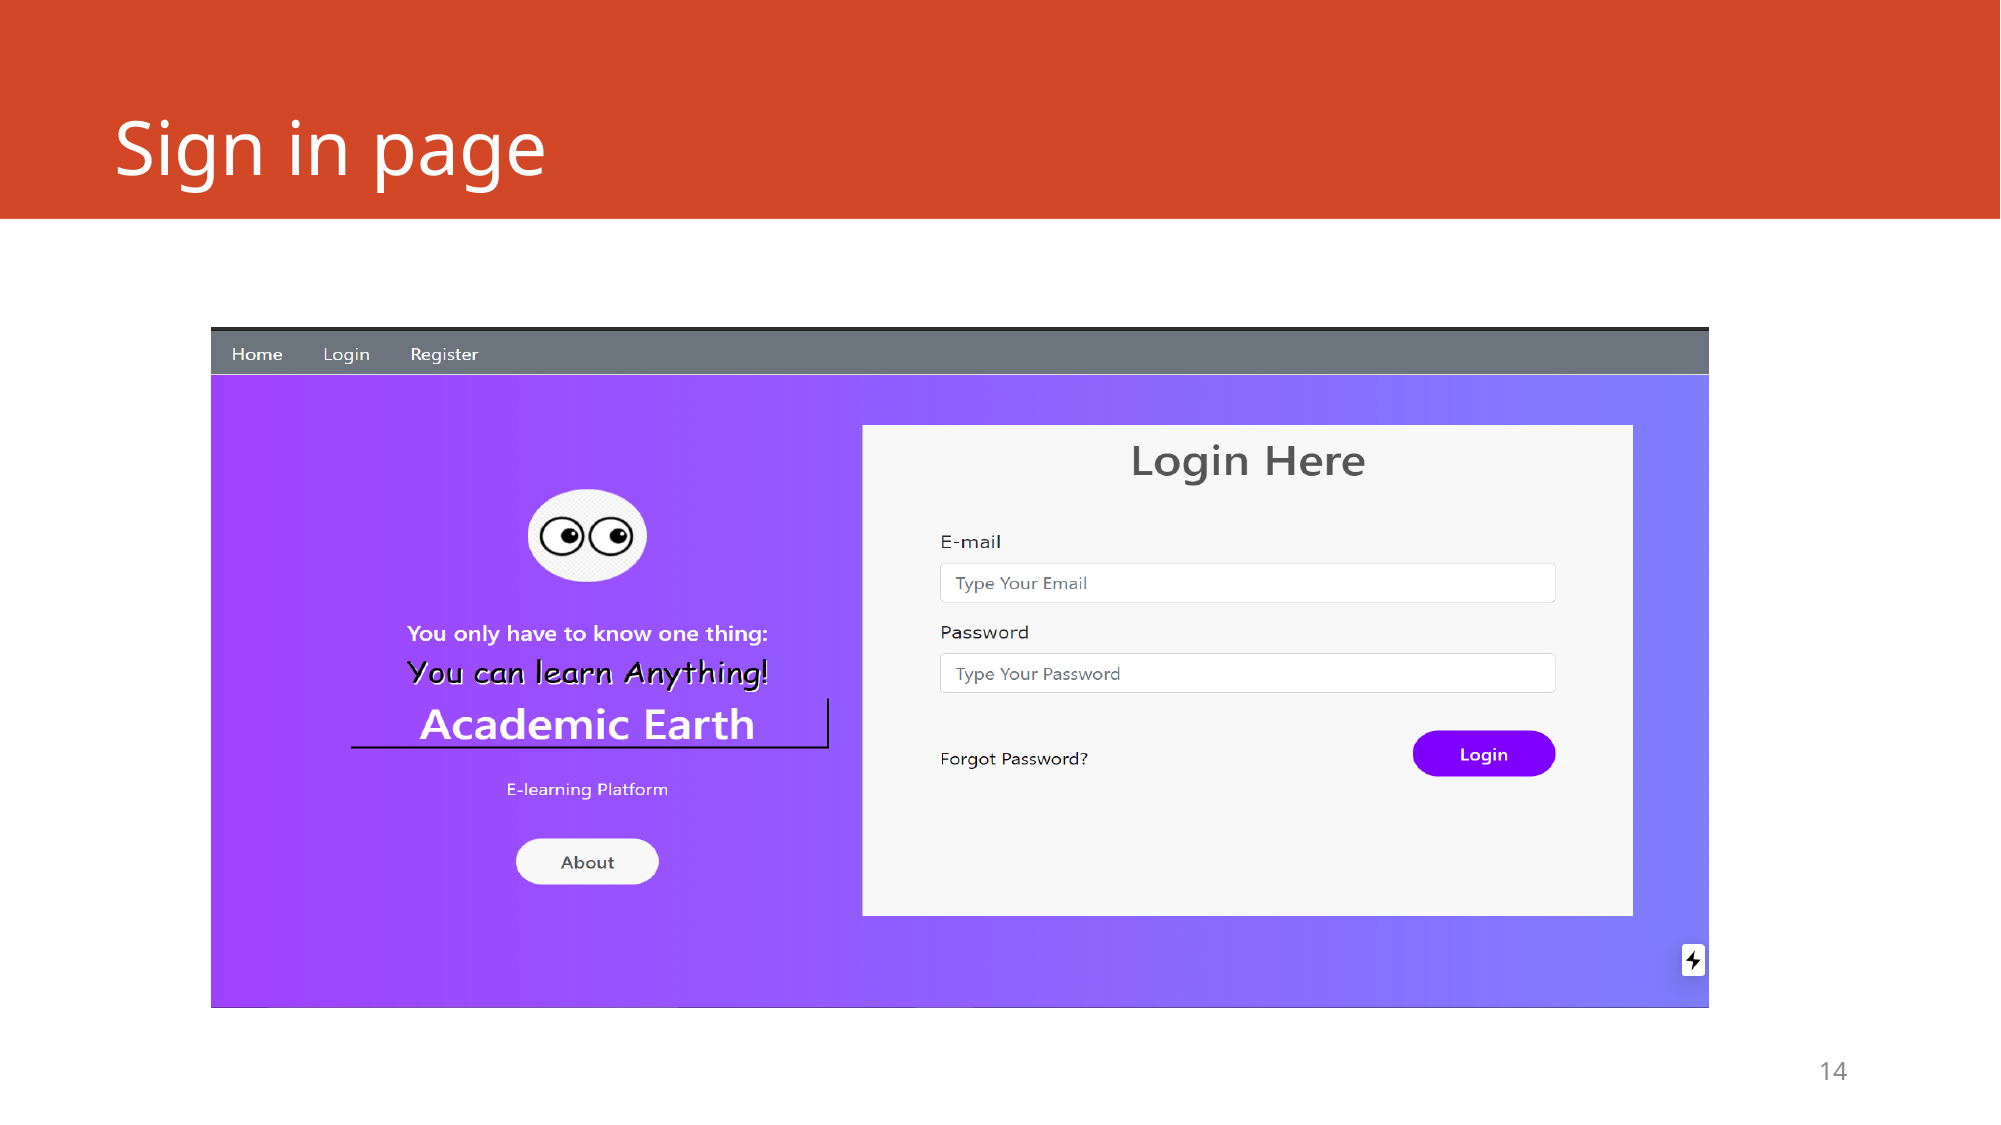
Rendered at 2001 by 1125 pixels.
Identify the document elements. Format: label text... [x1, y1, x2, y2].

title Sign in page [99, 0, 1863, 199]
slide_number 14 [1325, 1042, 1863, 1103]
picture [211, 327, 1709, 1008]
